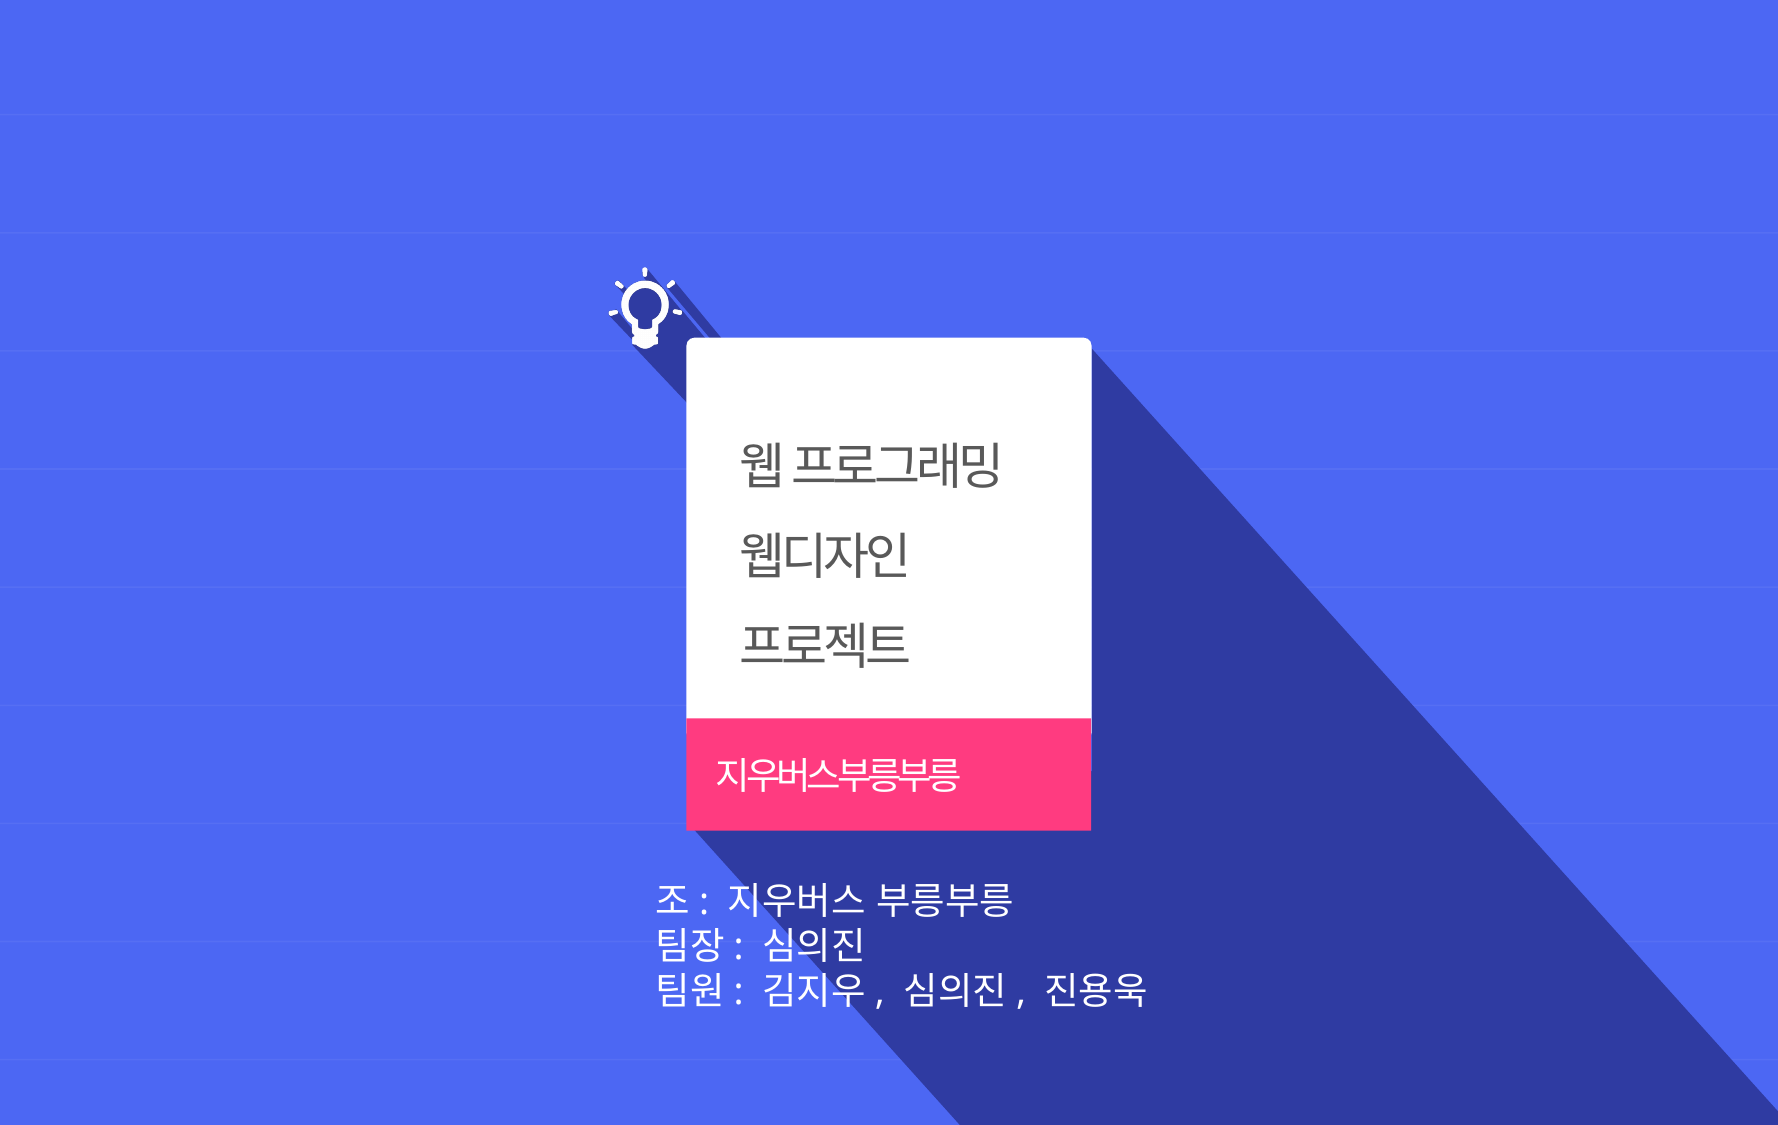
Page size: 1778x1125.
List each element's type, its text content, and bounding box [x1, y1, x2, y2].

text_box 조: 지우버스 부릉부릉 팀장: 심의진 팀원: 김지우, 심의진, 진용욱 [640, 869, 1303, 1020]
subtitle 지우버스부릉부릉 [686, 718, 1092, 831]
picture [603, 267, 685, 349]
title 웹 프로그래밍 웹디자인 프로젝트 [724, 366, 1054, 712]
